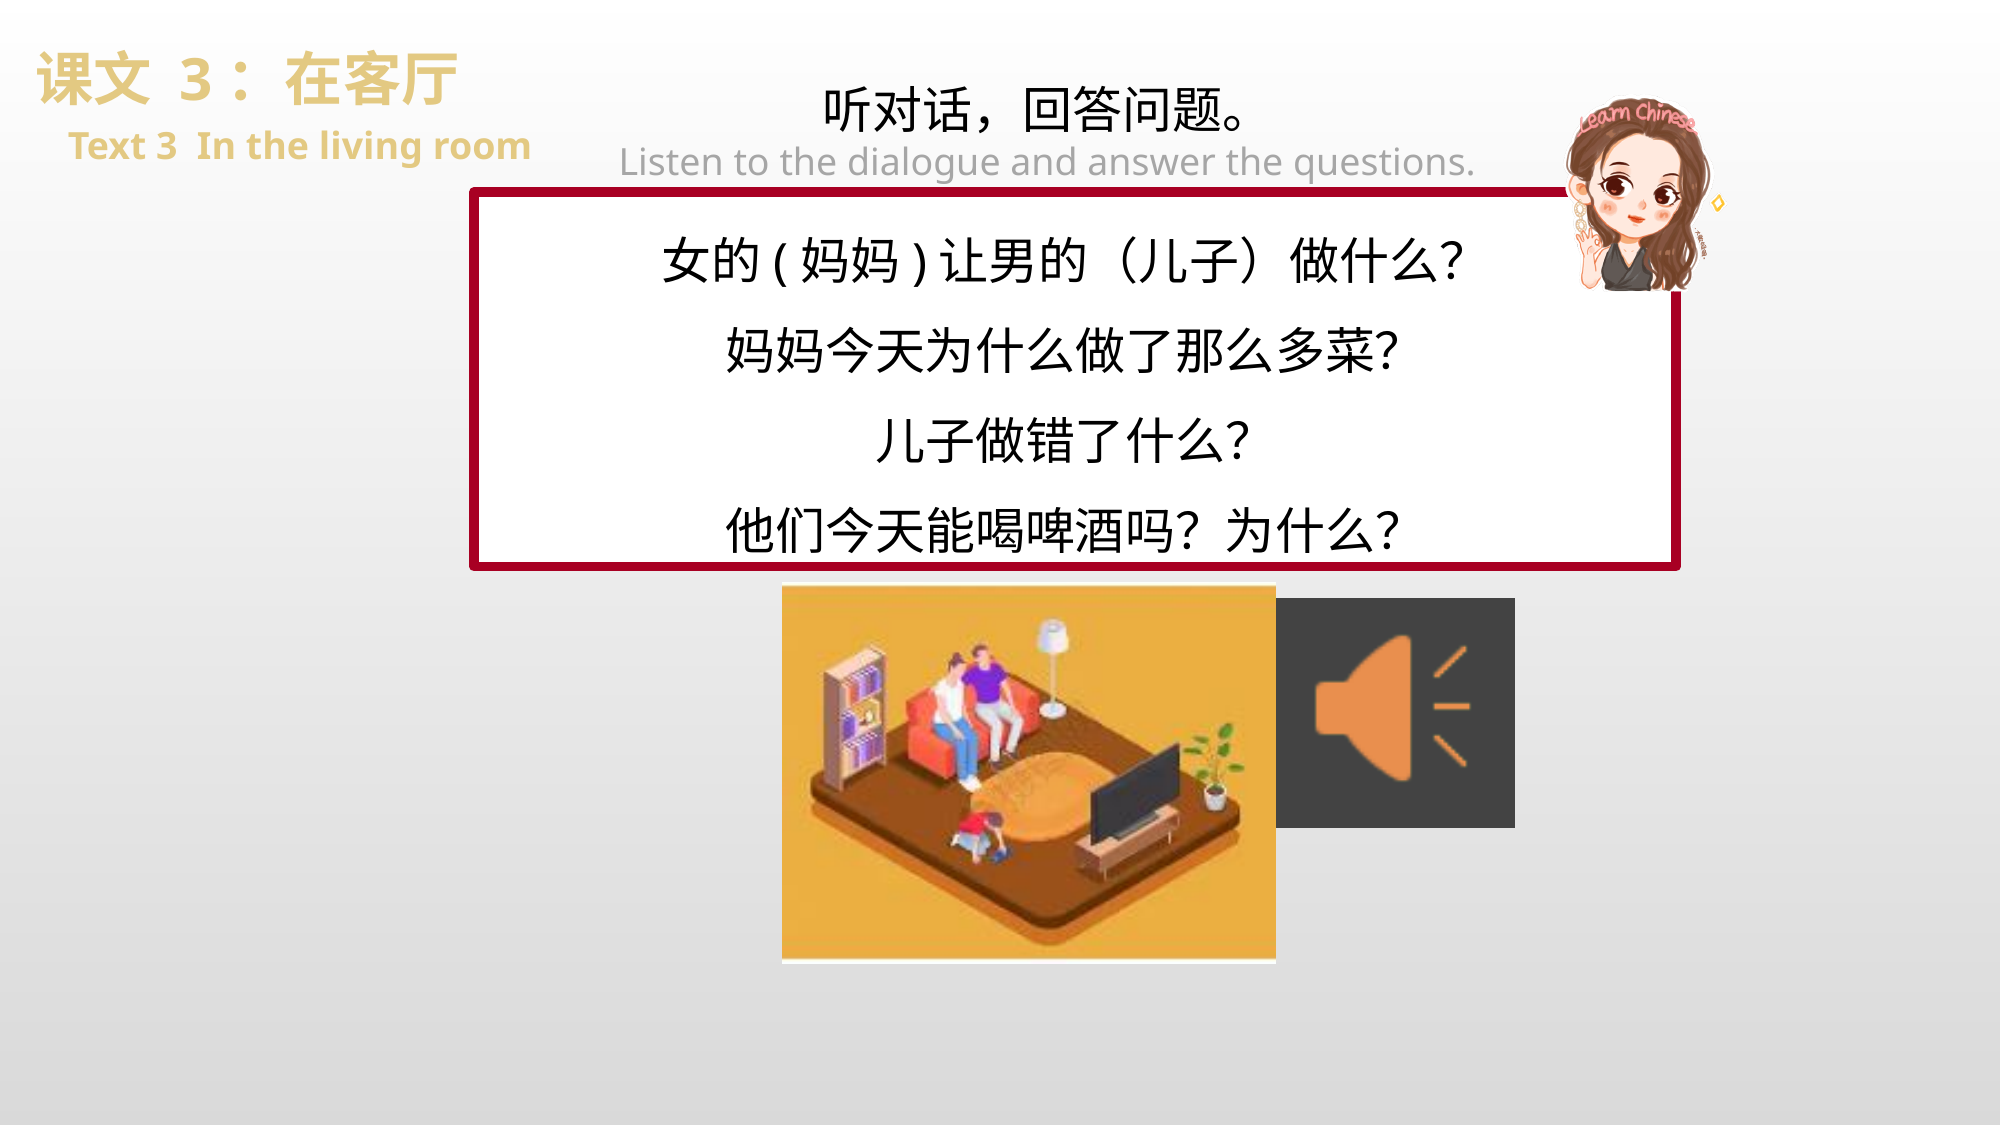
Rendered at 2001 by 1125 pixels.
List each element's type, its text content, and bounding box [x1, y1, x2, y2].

picture [782, 582, 1516, 964]
text_box Text 3 In the living room [53, 115, 474, 175]
text_box 课文 3：在客厅 [20, 35, 475, 120]
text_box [474, 67, 1771, 571]
